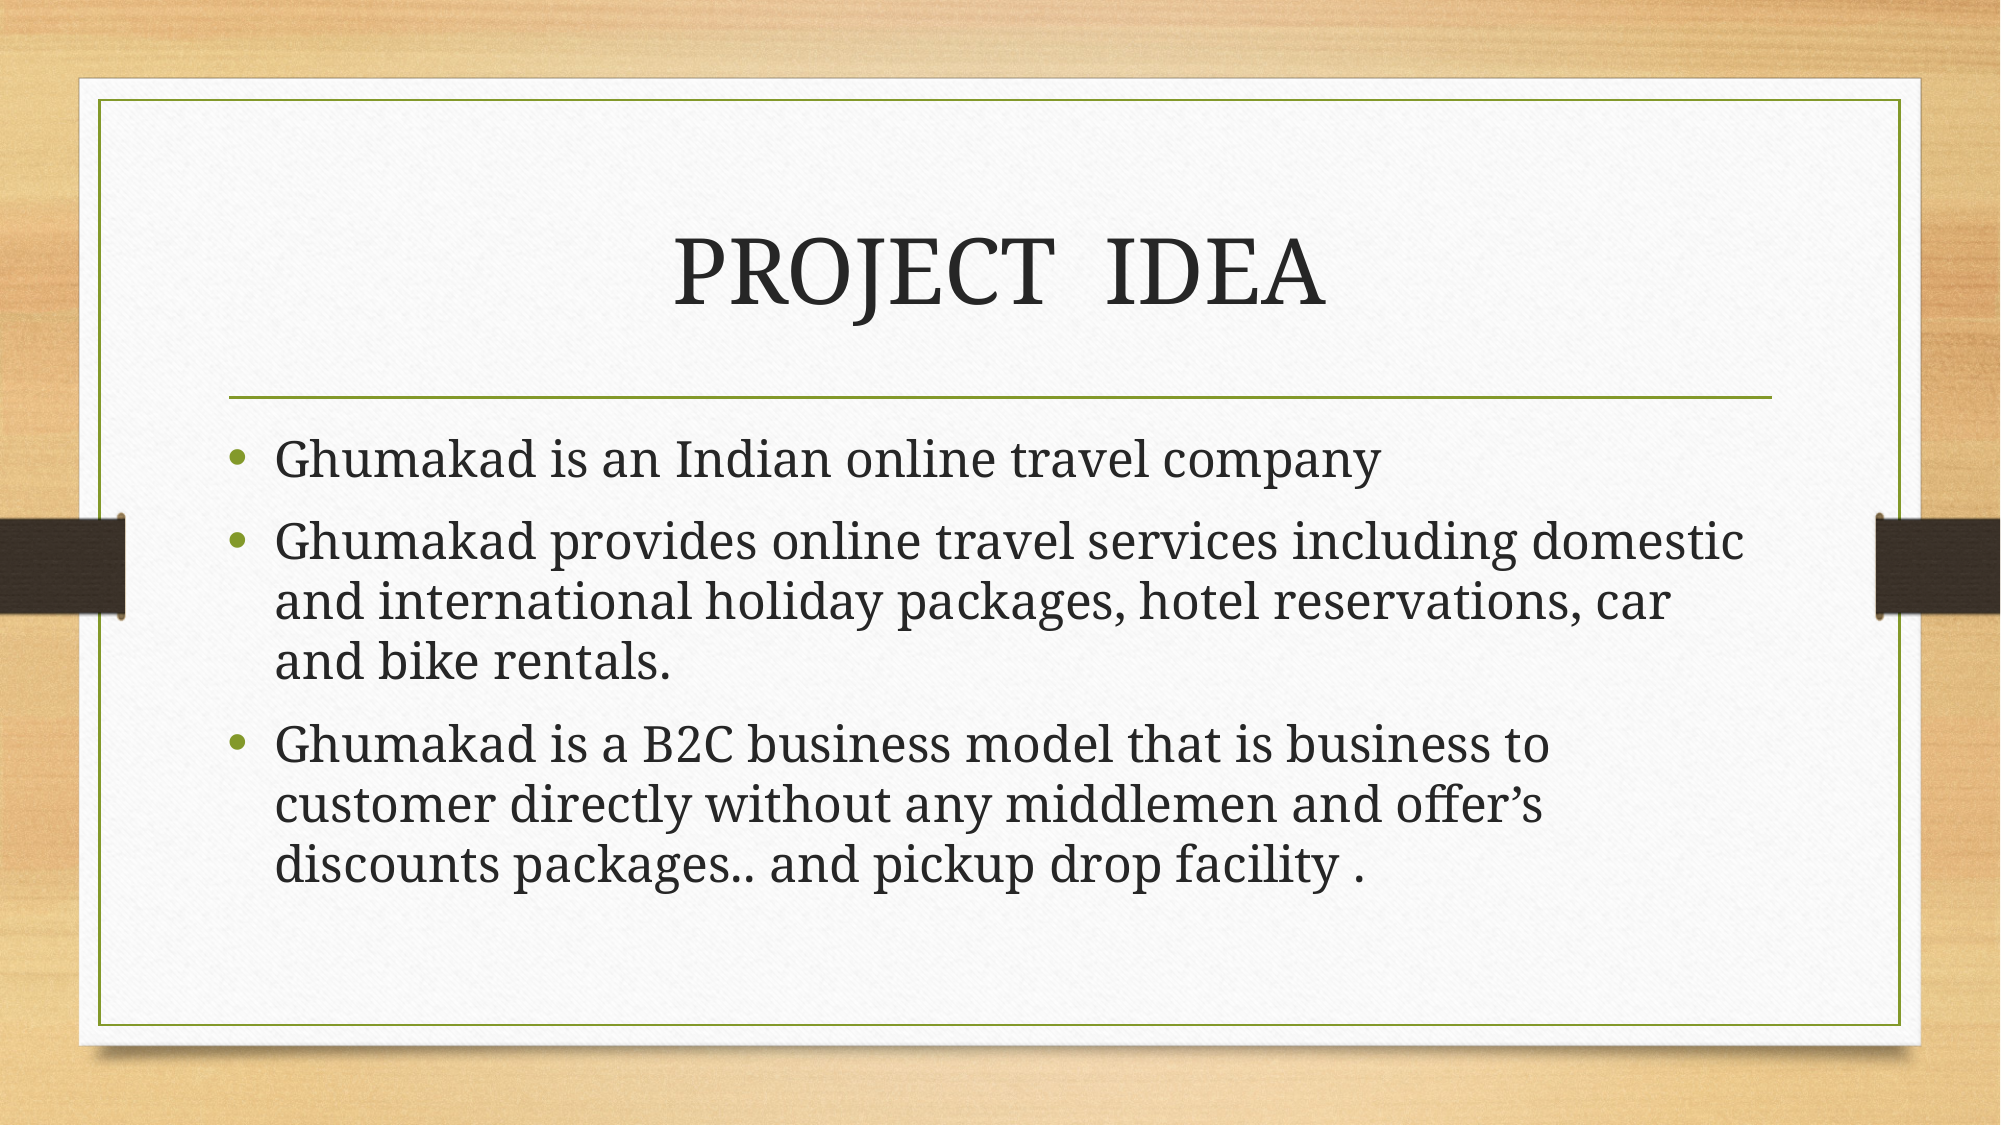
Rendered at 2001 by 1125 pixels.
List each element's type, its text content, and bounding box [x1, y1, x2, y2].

list Ghumakad is an Indian online travel company Ghumakad provides online travel services including domestic and international holiday packages, hotel reservations, car and bike rentals. Ghumakad is a B2C business model that is business to customer directly without any middlemen and offer’s discounts packages.. and pickup drop facility . [212, 419, 1788, 964]
picture [0, 0, 2001, 1125]
title PROJECT IDEA [212, 161, 1788, 375]
